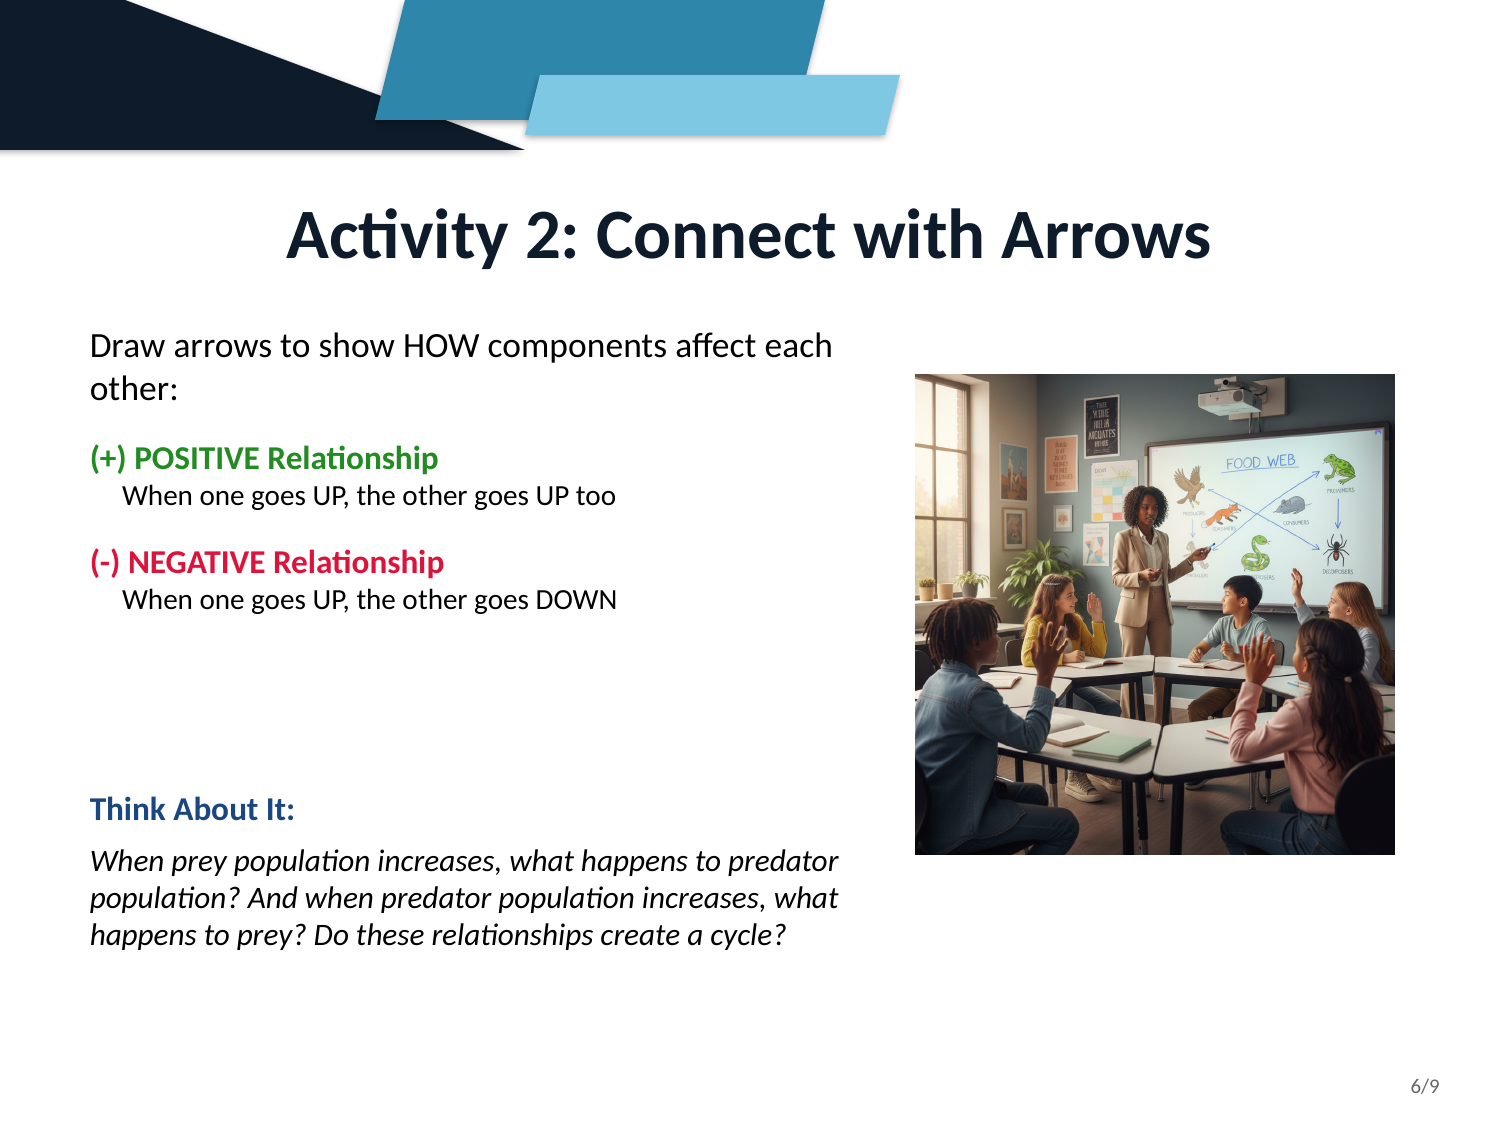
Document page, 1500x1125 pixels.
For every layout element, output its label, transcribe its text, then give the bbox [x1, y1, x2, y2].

text_box Activity 2: Connect with Arrows [271, 179, 1229, 280]
text_box [374, 0, 826, 121]
text_box [0, 0, 526, 151]
text_box [524, 74, 901, 136]
text_box Think About It: When prey population increases, what happens to predator population? And when predator population increases, what happens to prey? Do these relationships create a cycle? [74, 779, 900, 960]
picture [914, 374, 1396, 856]
text_box Draw arrows to show HOW components affect each other: (+) POSITIVE Relationship When one goes UP, the other goes UP too (-) NEGATIVE Relationship When one goes UP, the other goes DOWN [74, 314, 900, 623]
text_box 6/9 [1395, 1065, 1455, 1105]
